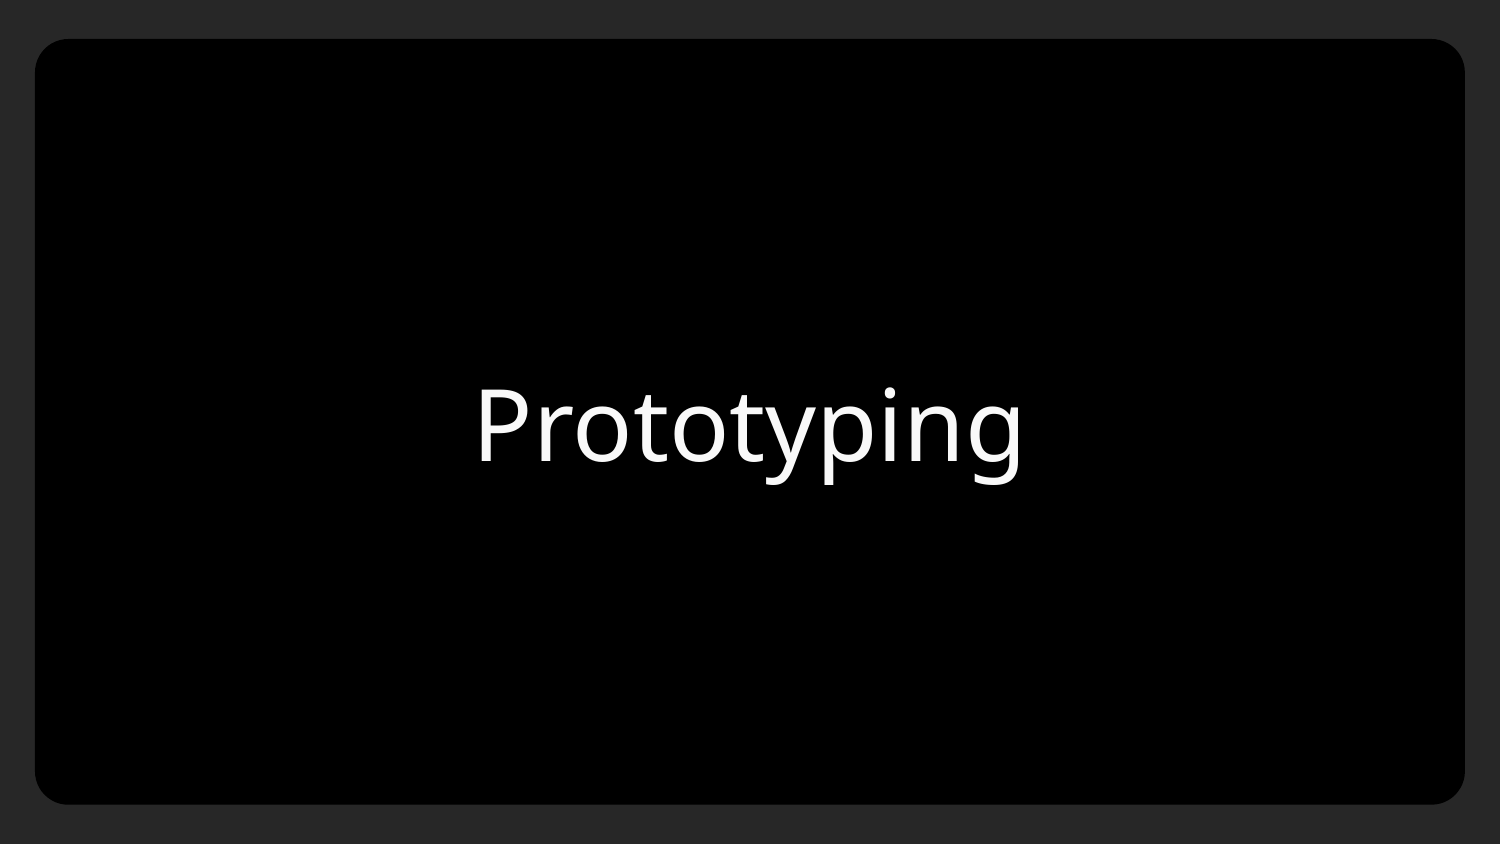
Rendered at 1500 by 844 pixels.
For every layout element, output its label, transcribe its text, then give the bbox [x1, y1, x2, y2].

title Prototyping [346, 345, 1154, 498]
